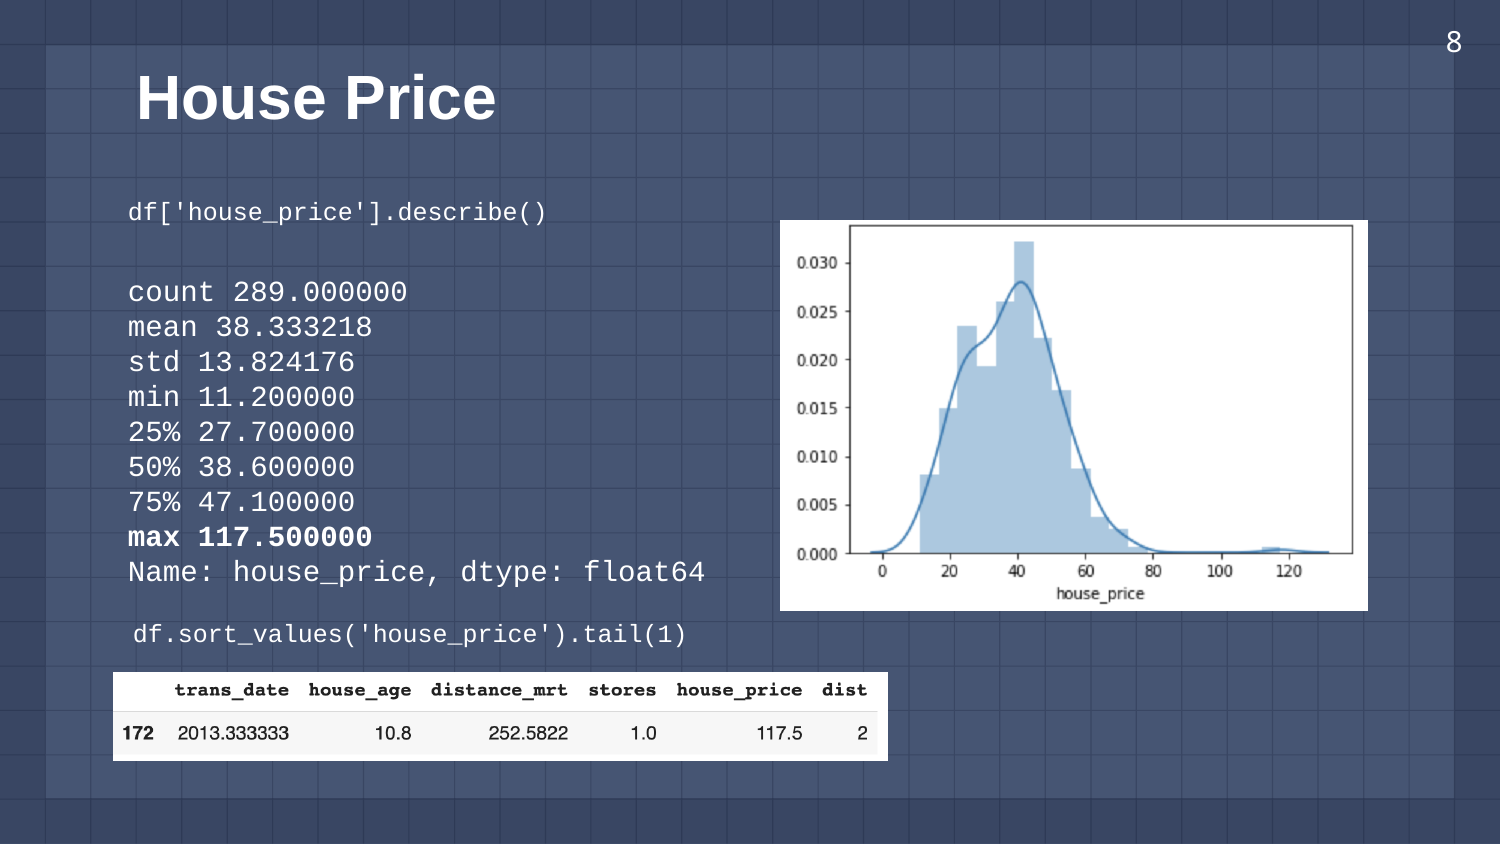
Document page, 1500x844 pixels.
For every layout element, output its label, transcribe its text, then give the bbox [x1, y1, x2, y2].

text_box House Price [121, 29, 1383, 147]
picture [112, 671, 888, 761]
slide_number 8 [1408, 0, 1500, 88]
text_box df.sort_values('house_price').tail(1) [118, 610, 703, 655]
picture [780, 220, 1368, 611]
text_box df['house_price'].describe() [113, 188, 637, 233]
text_box count 289.000000 mean 38.333218 std 13.824176 min 11.200000 25% 27.700000 50% 38.600000 75% 47.100000 max 117.500000 Name: house_price, dtype: float64 [113, 264, 774, 595]
